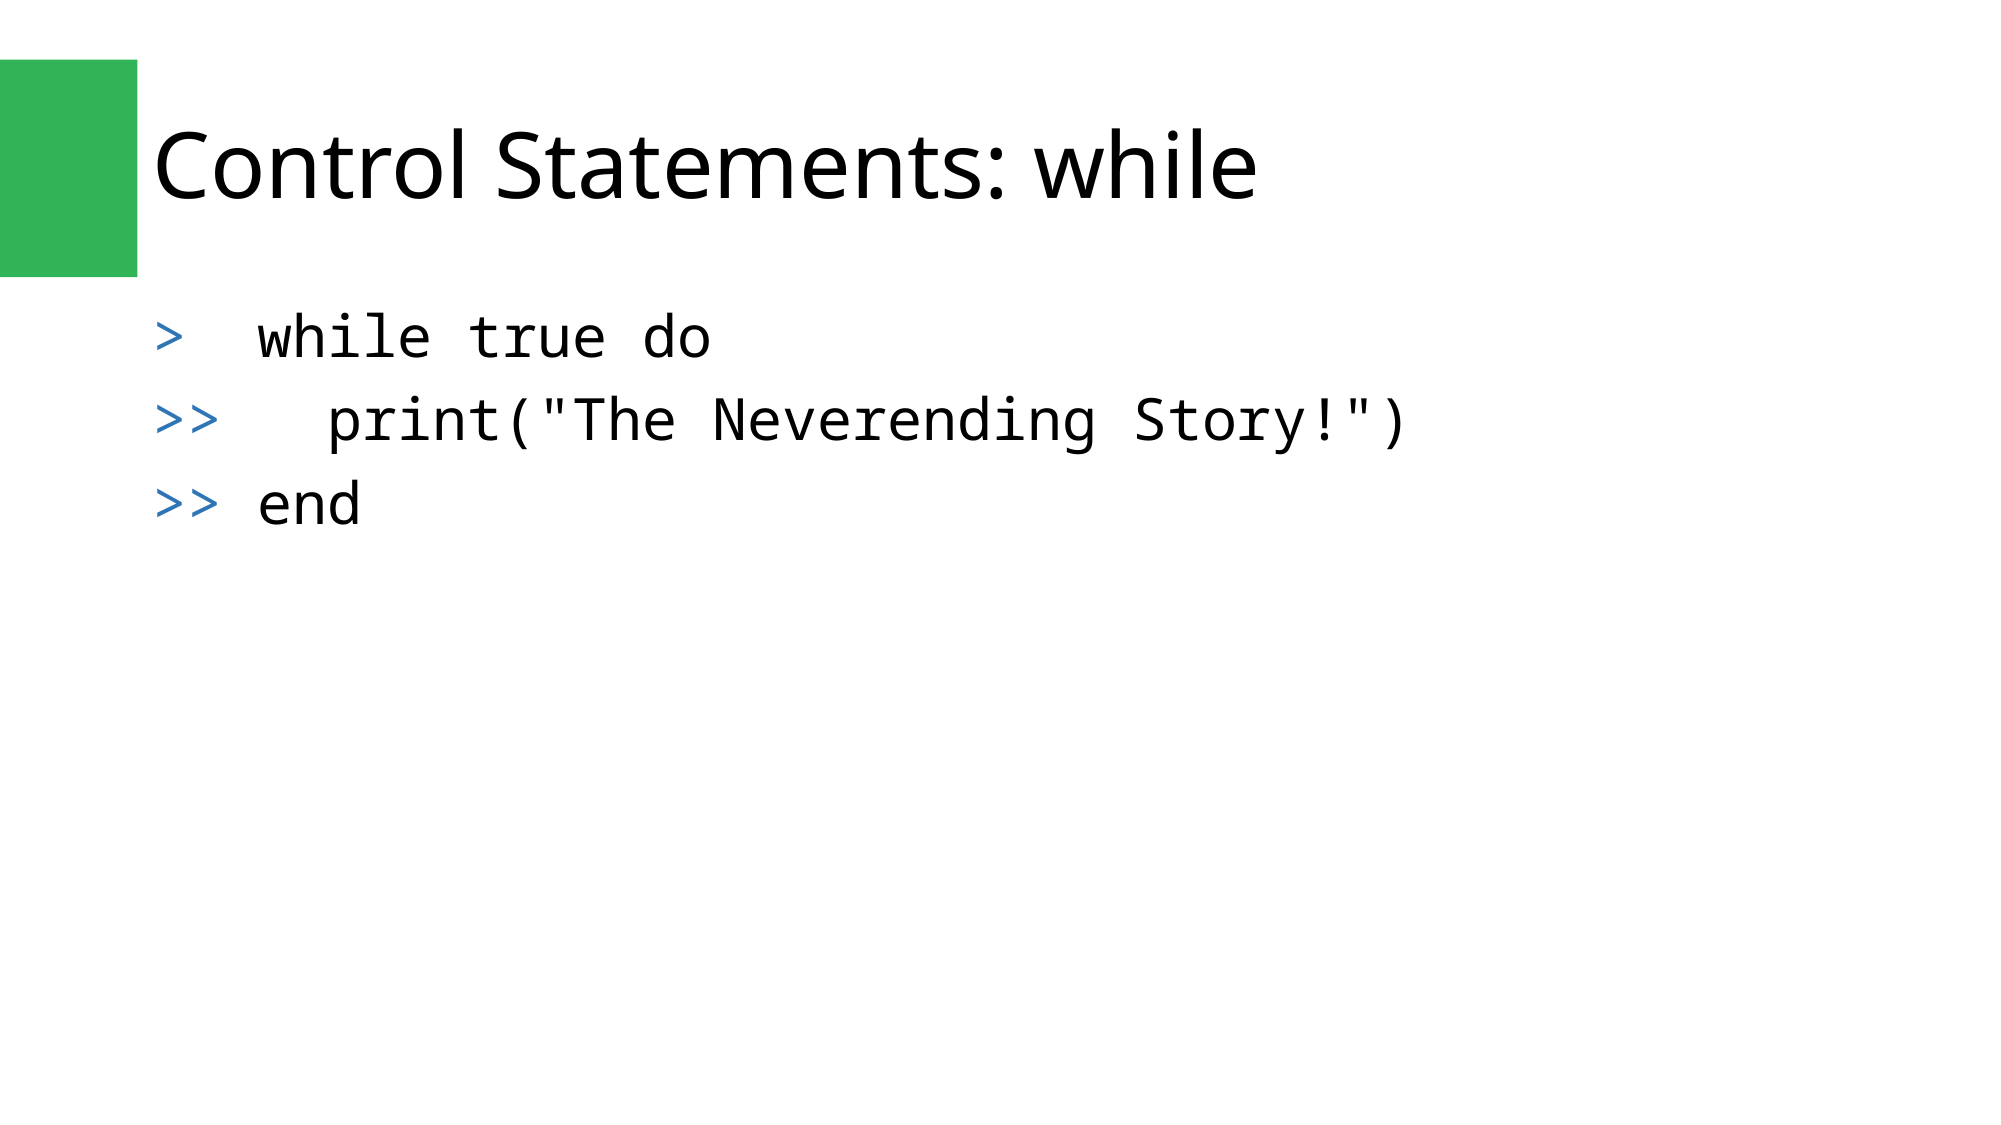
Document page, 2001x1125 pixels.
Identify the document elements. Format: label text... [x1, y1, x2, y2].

title Control Statements: while [137, 59, 1863, 278]
list > while true do >> print("The Neverending Story!") >> end [137, 299, 1863, 1014]
